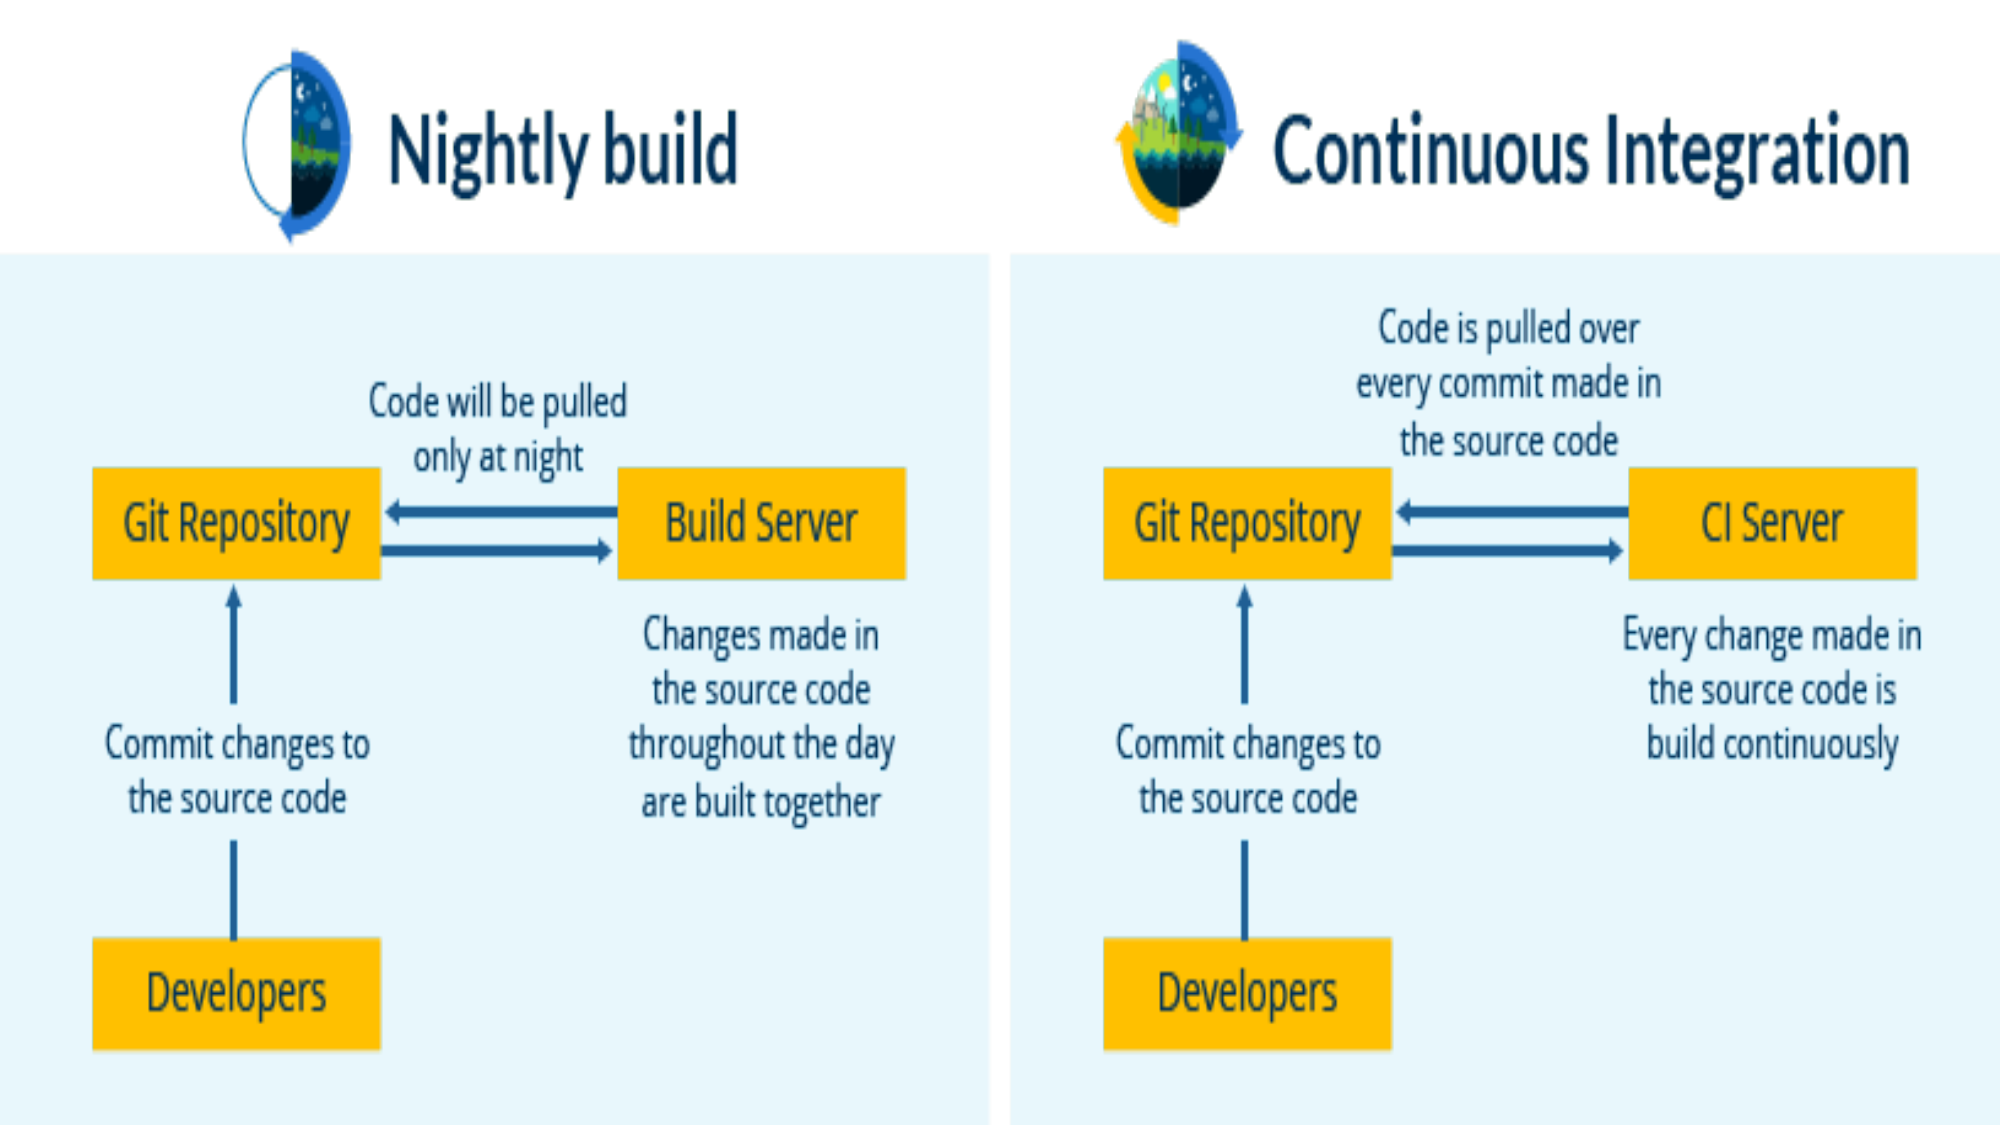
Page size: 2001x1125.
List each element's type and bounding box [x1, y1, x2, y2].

list [0, 0, 2000, 1125]
